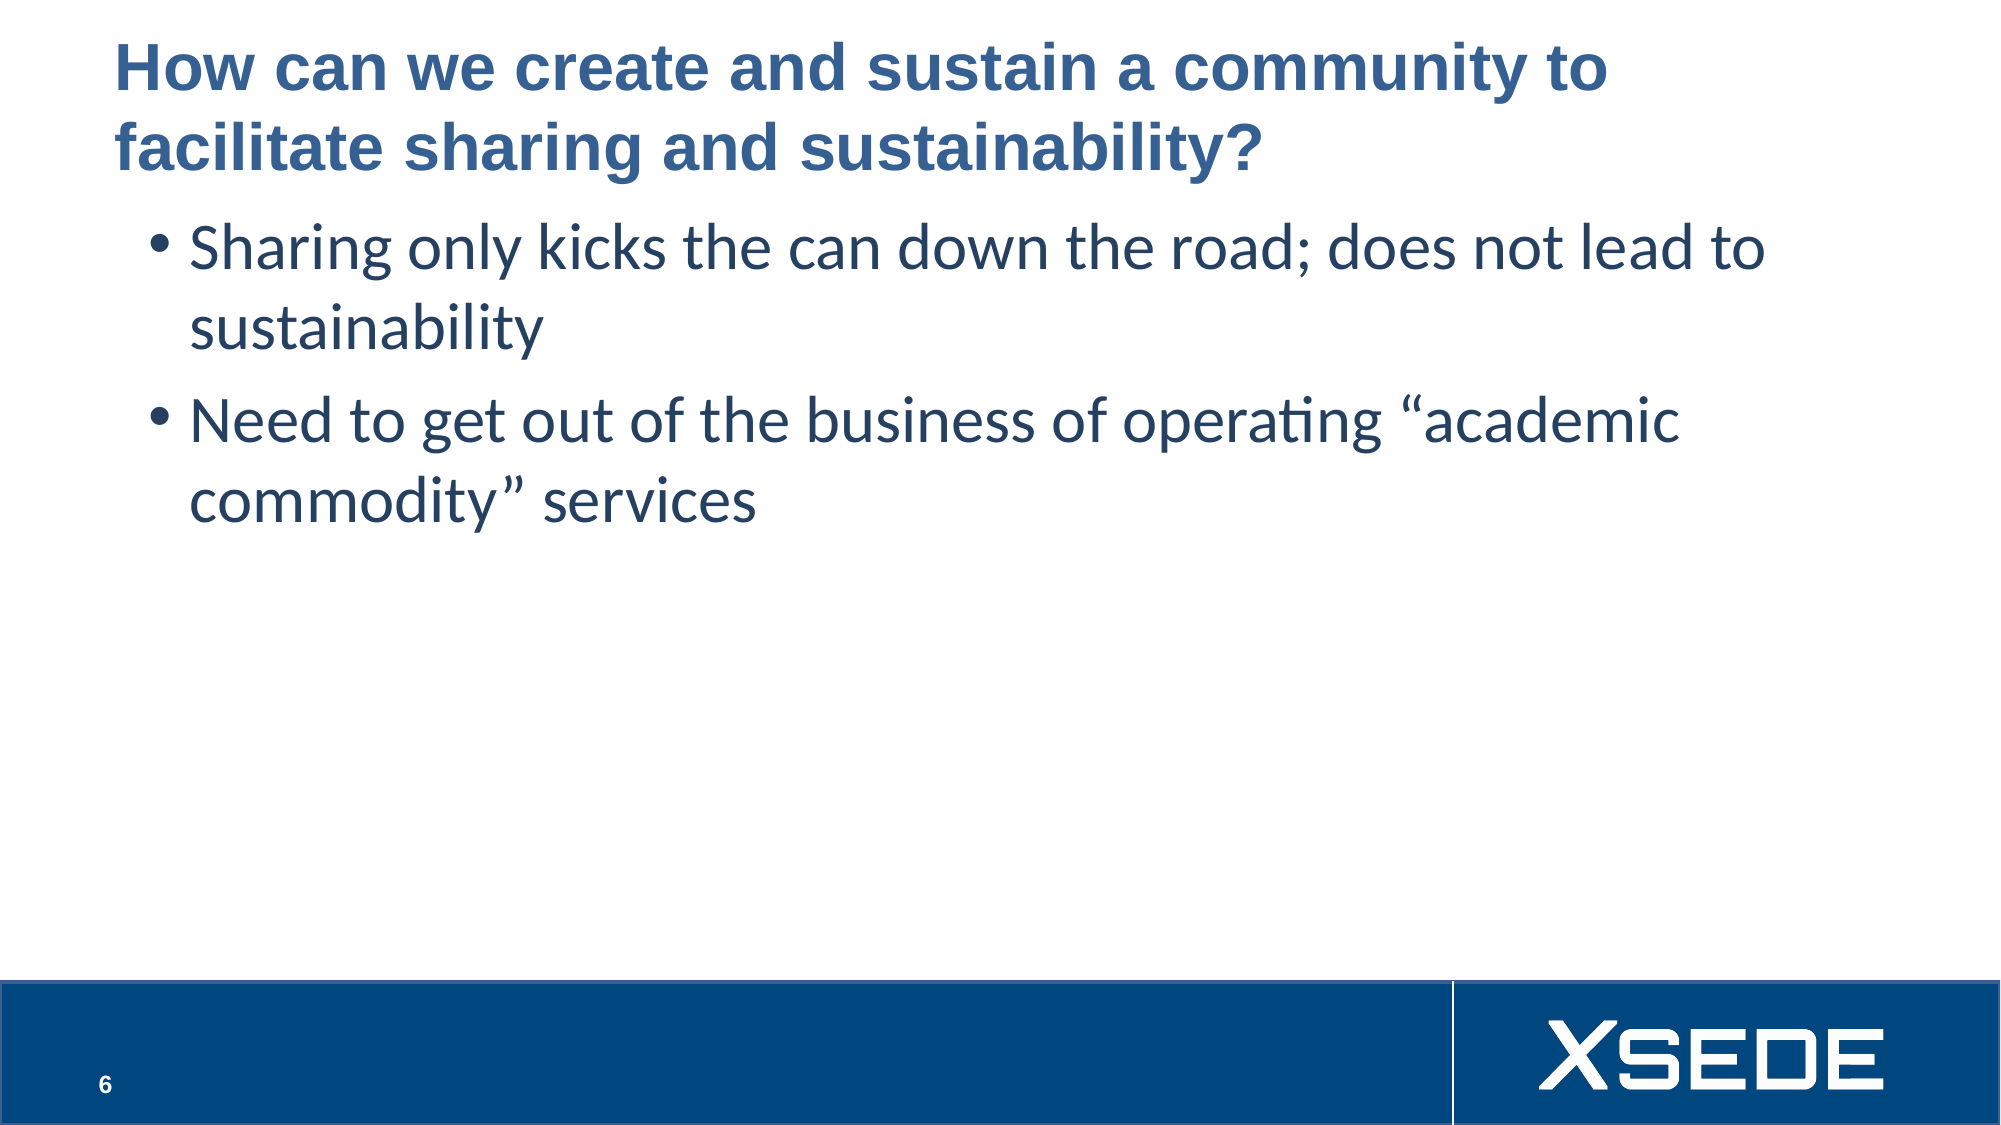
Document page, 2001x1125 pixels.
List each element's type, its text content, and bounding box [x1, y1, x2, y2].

title How can we create and sustain a community to facilitate sharing and sustainability? [99, 45, 1900, 163]
list Sharing only kicks the can down the road; does not lead to sustainability Need to get out of the business of operating “academic commodity” services [99, 187, 1900, 975]
picture [1515, 1005, 1915, 1106]
slide_number 6 [0, 1041, 211, 1125]
